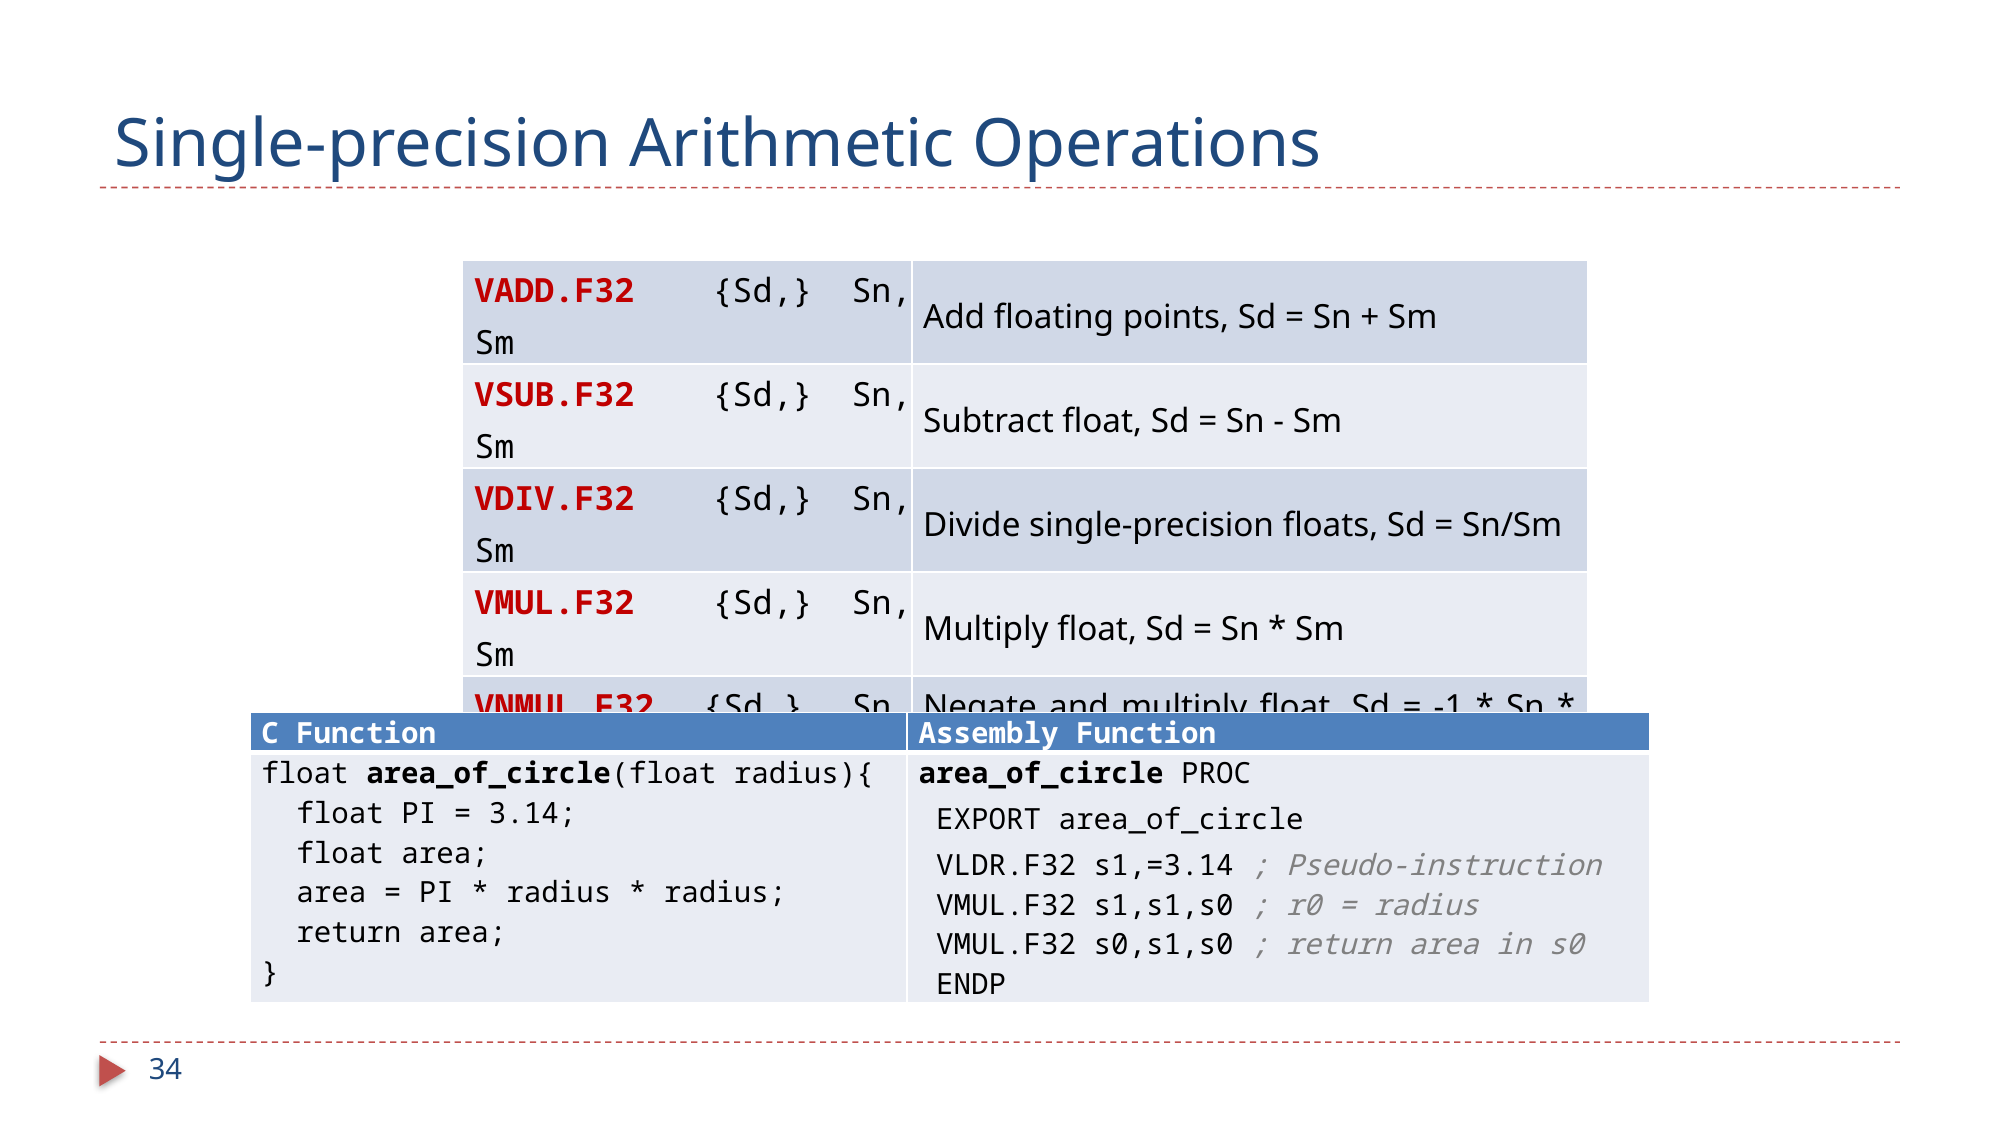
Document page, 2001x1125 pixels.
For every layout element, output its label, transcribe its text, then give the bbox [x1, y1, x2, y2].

table_cell VNMUL.F32 {Sd,} Sn, Sm [463, 677, 911, 712]
table_cell VDIV.F32 {Sd,} Sn, Sm [463, 469, 911, 571]
table_header Assembly Function [908, 713, 1649, 750]
table_header Add floating points, Sd = Sn + Sm [913, 261, 1587, 363]
slide_number 34 [133, 1042, 568, 1103]
table_cell area_of_circle PROC EXPORT area_of_circle VLDR.F32 s1,=3.14 ; Pseudo-instruction VMUL.F32 s1,s1,s0 ; r0 = radius VMUL.F32 s0,s1,s0 ; return area in s0 ENDP [908, 755, 1649, 1002]
table_cell Negate and multiply float, Sd = -1 * Sn * Sm [913, 677, 1587, 712]
table_cell VMUL.F32 {Sd,} Sn, Sm [463, 573, 911, 675]
table_cell Subtract float, Sd = Sn - Sm [913, 365, 1587, 467]
table_cell Multiply float, Sd = Sn * Sm [913, 573, 1587, 675]
table_cell float area_of_circle(float radius){ float PI = 3.14; float area; area = PI * radius * radius; return area; } [251, 755, 906, 1002]
table_cell Divide single-precision floats, Sd = Sn/Sm [913, 469, 1587, 571]
table_header C Function [251, 713, 906, 750]
title Single-precision Arithmetic Operations [99, 24, 1900, 188]
table_cell VSUB.F32 {Sd,} Sn, Sm [463, 365, 911, 467]
table_header VADD.F32 {Sd,} Sn, Sm [463, 261, 911, 363]
